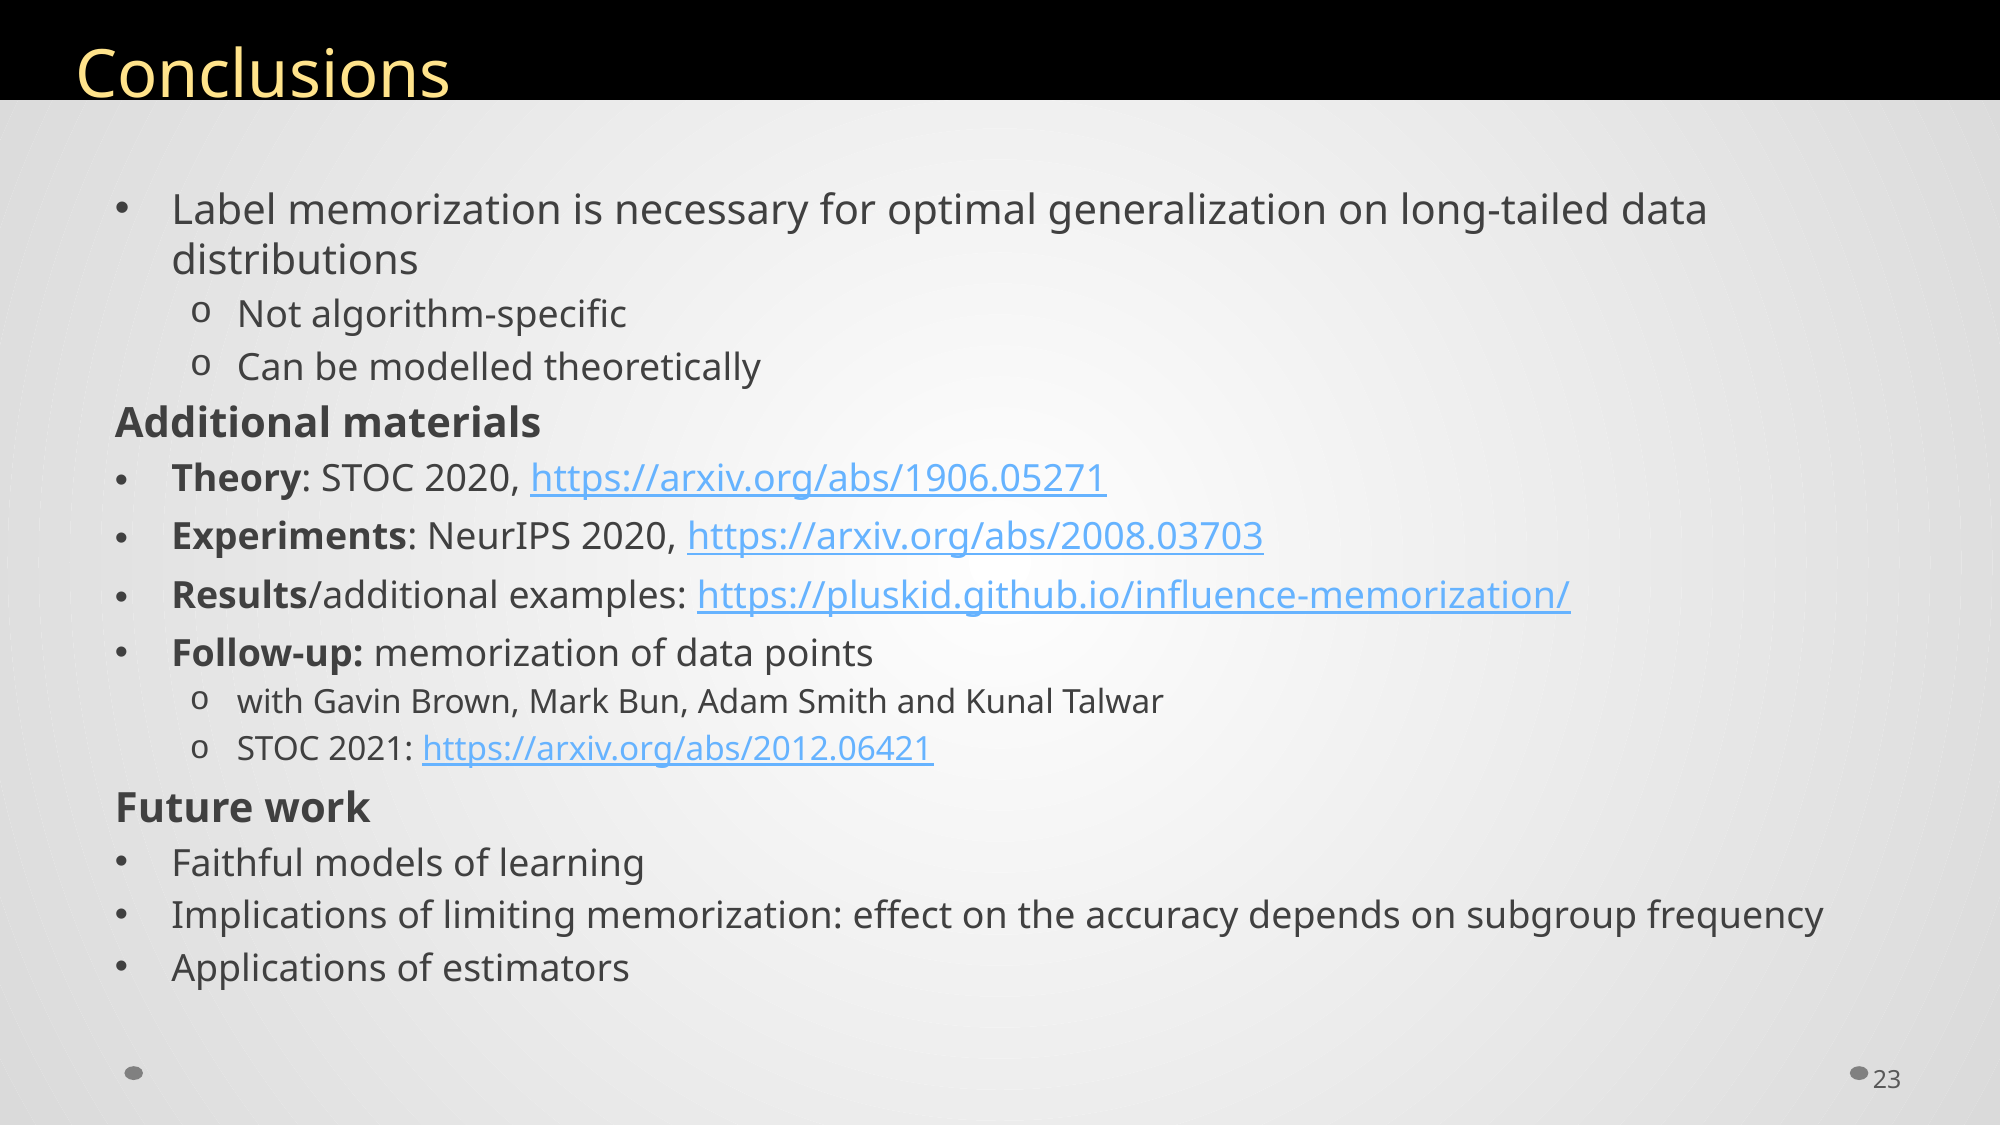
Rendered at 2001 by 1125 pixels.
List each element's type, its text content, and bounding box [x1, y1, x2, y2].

title Conclusions [0, 0, 2000, 100]
list Label memorization is necessary for optimal generalization on long-tailed data distributions Not algorithm-specific Can be modelled theoretically Additional materials Theory: STOC 2020, https://arxiv.org/abs/1906.05271 Experiments: NeurIPS 2020, https://arxiv.org/abs/2008.03703 Results/additional examples: https://pluskid.github.io/influence-memorization/ Follow-up: memorization of data points with Gavin Brown, Mark Bun, Adam Smith and Kunal Talwar STOC 2021: https://arxiv.org/abs/2012.06421 Future work Faithful models of learning Implications of limiting memorization: effect on the accuracy depends on subgroup frequency Applications of estimators [99, 174, 1938, 1000]
slide_number 23 [1868, 1050, 1992, 1110]
